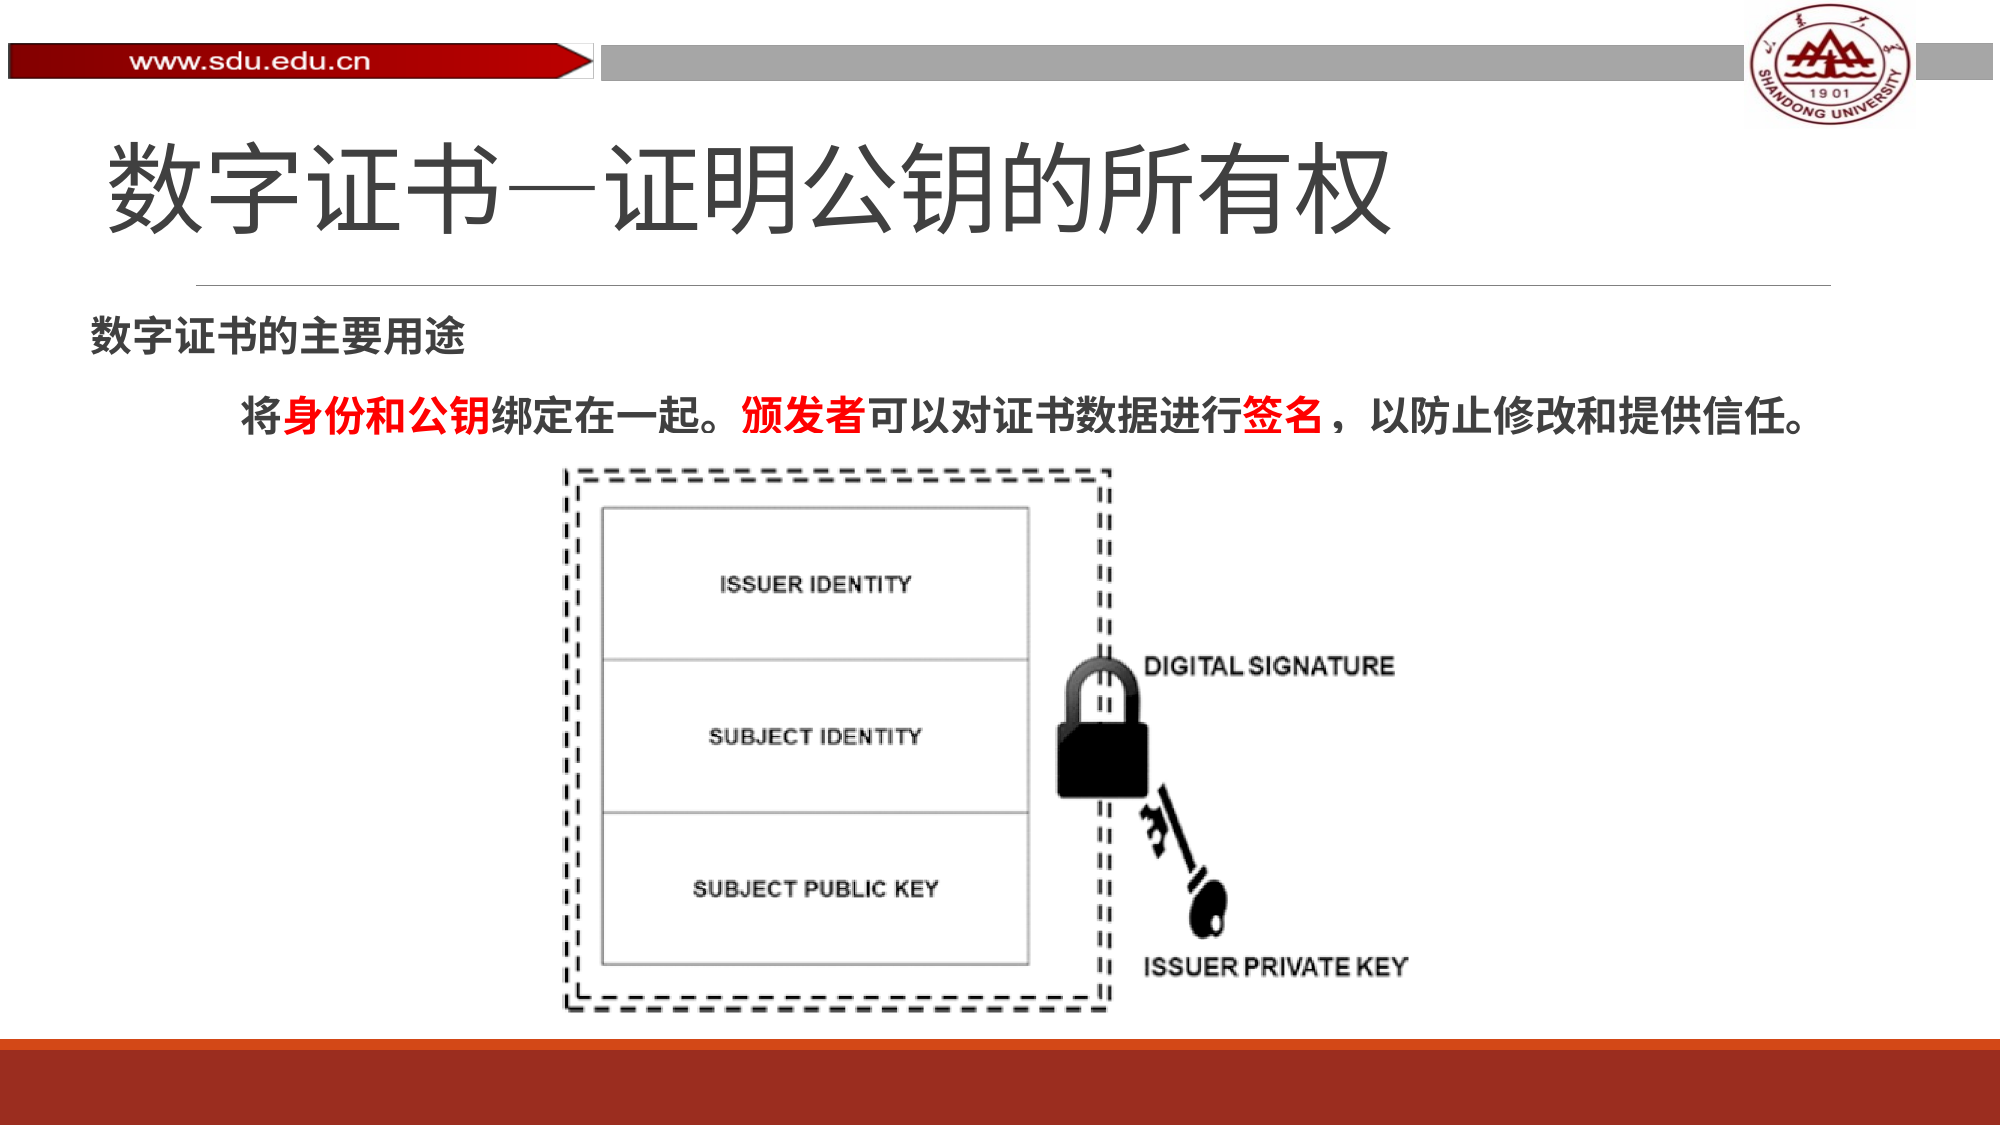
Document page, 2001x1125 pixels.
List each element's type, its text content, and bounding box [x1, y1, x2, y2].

picture [542, 433, 1425, 1029]
picture [8, 0, 1993, 102]
title 数字证书—证明公钥的所有权 [90, 102, 1945, 255]
list 数字证书的主要用途 将身份和公钥绑定在一起。颁发者可以对证书数据进行签名，以防止修改和提供信任。 [90, 302, 1945, 963]
